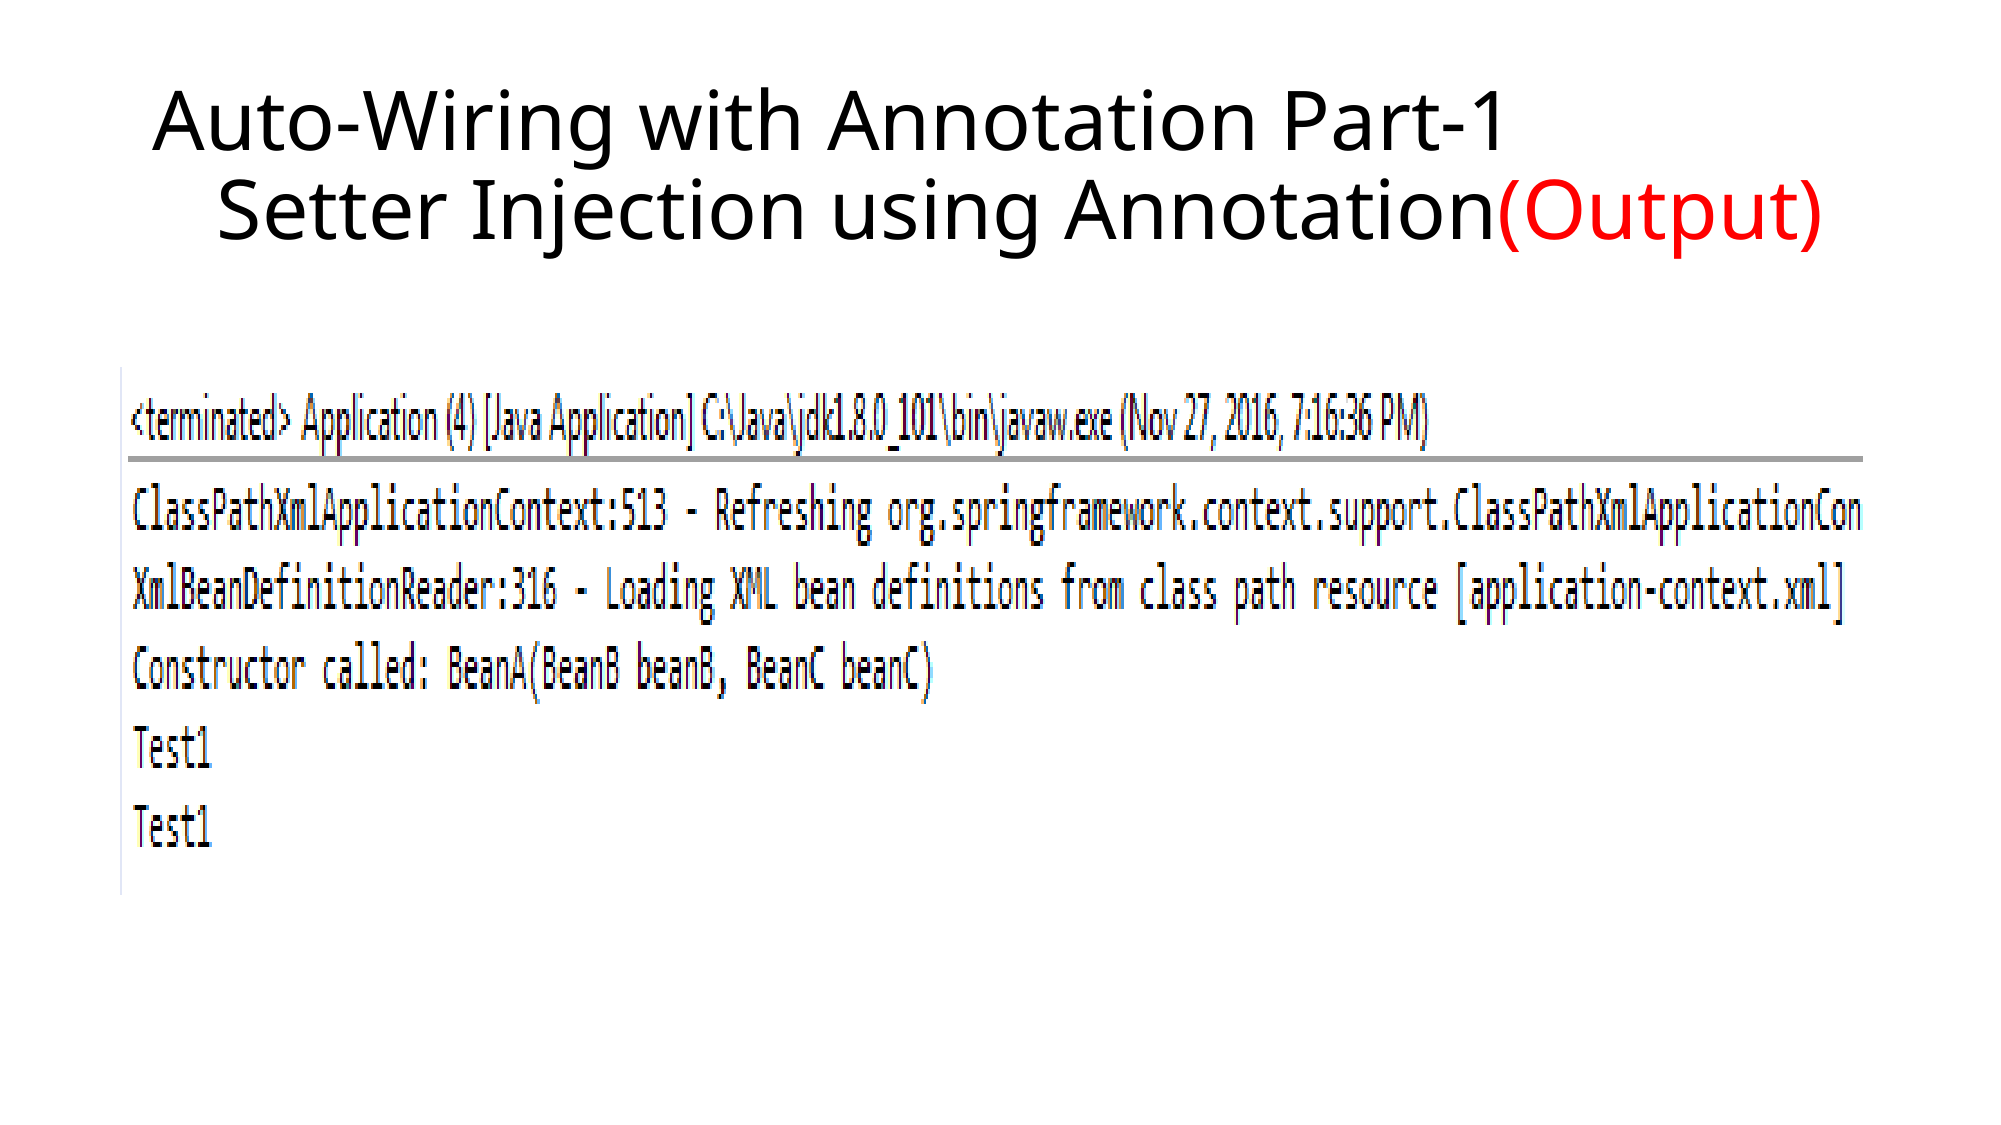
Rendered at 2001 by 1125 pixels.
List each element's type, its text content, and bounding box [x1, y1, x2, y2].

title Auto-Wiring with Annotation Part-1 Setter Injection using Annotation(Output) [137, 59, 1863, 278]
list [119, 367, 1863, 895]
